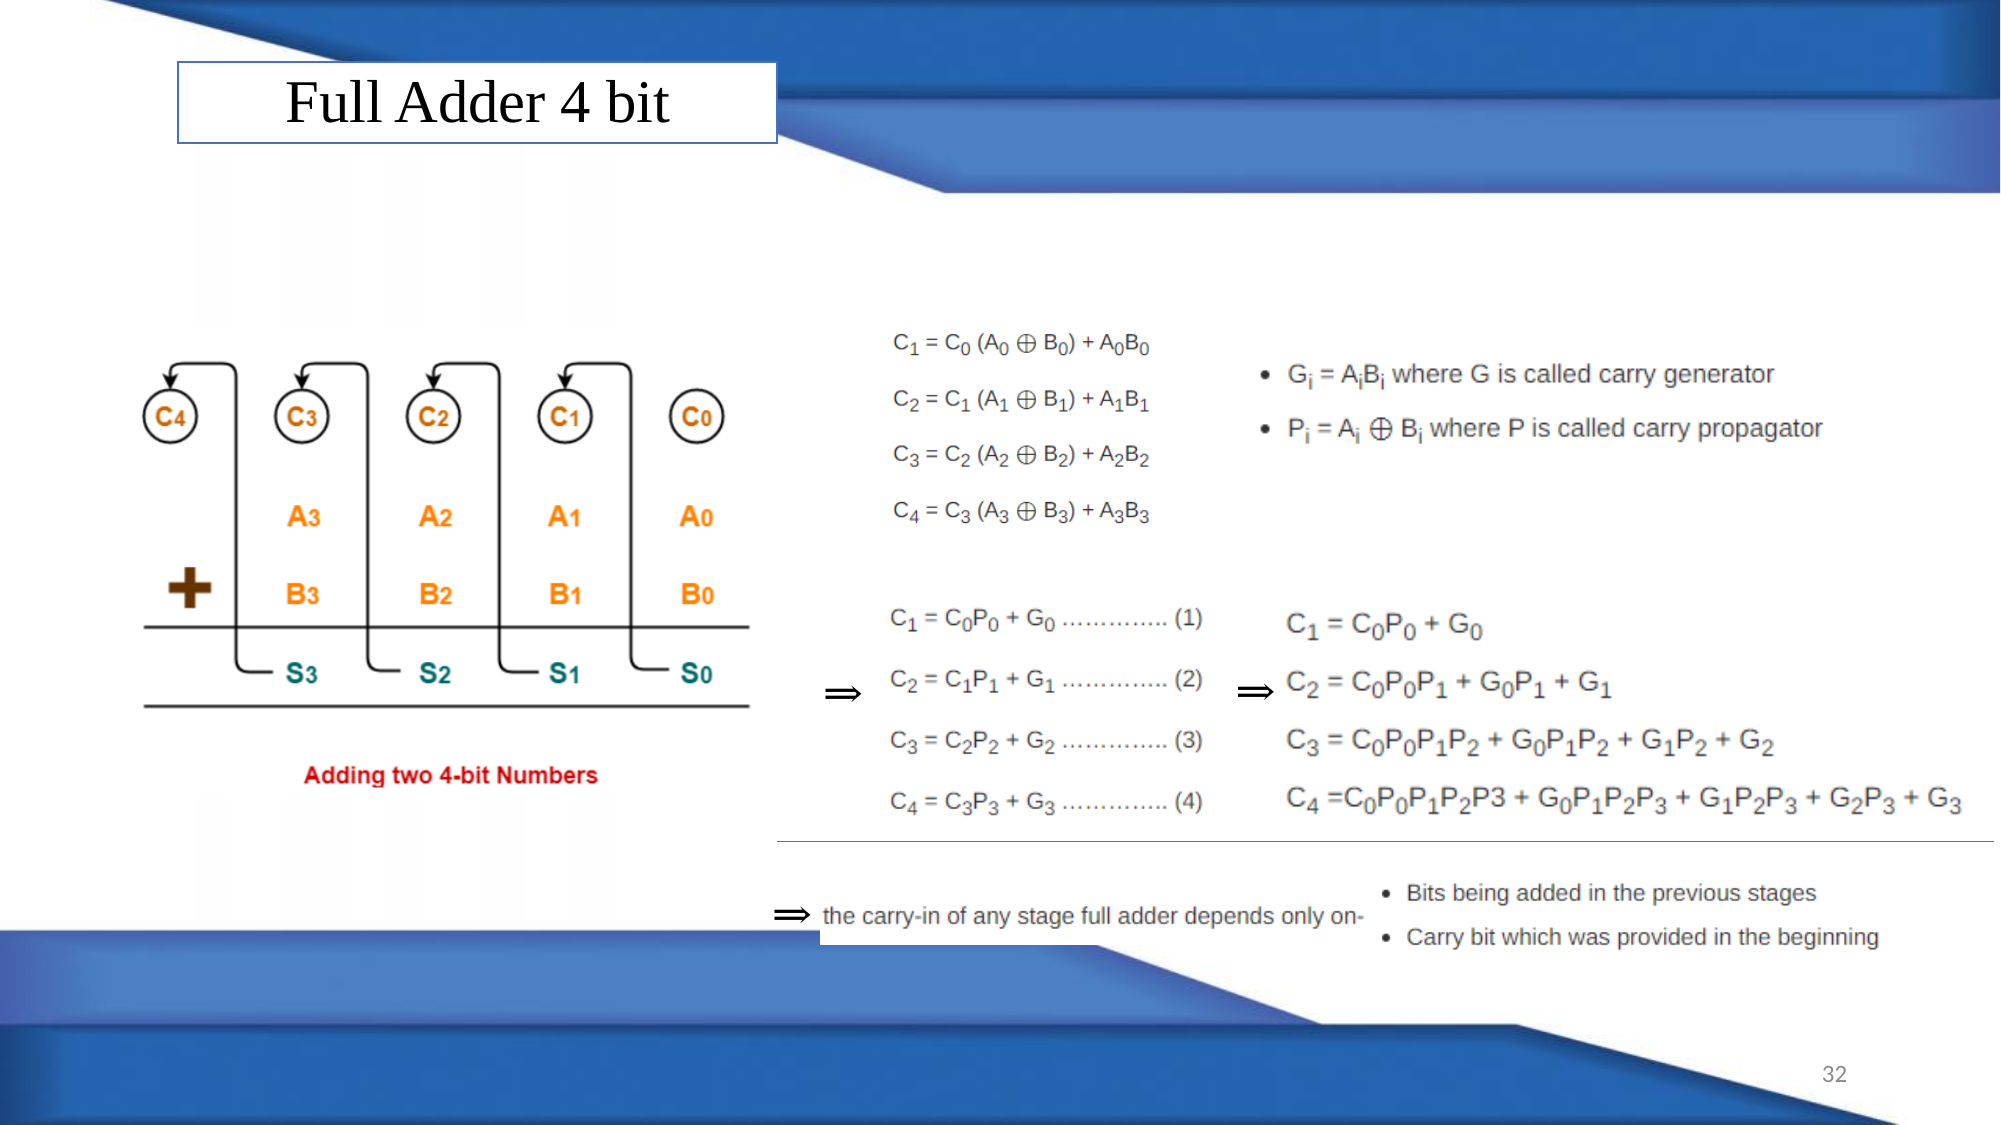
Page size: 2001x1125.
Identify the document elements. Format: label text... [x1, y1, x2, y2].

slide_number 32 [1412, 1042, 1863, 1103]
picture [0, 0, 2001, 1125]
title Full Adder 4 bit [177, 61, 778, 144]
